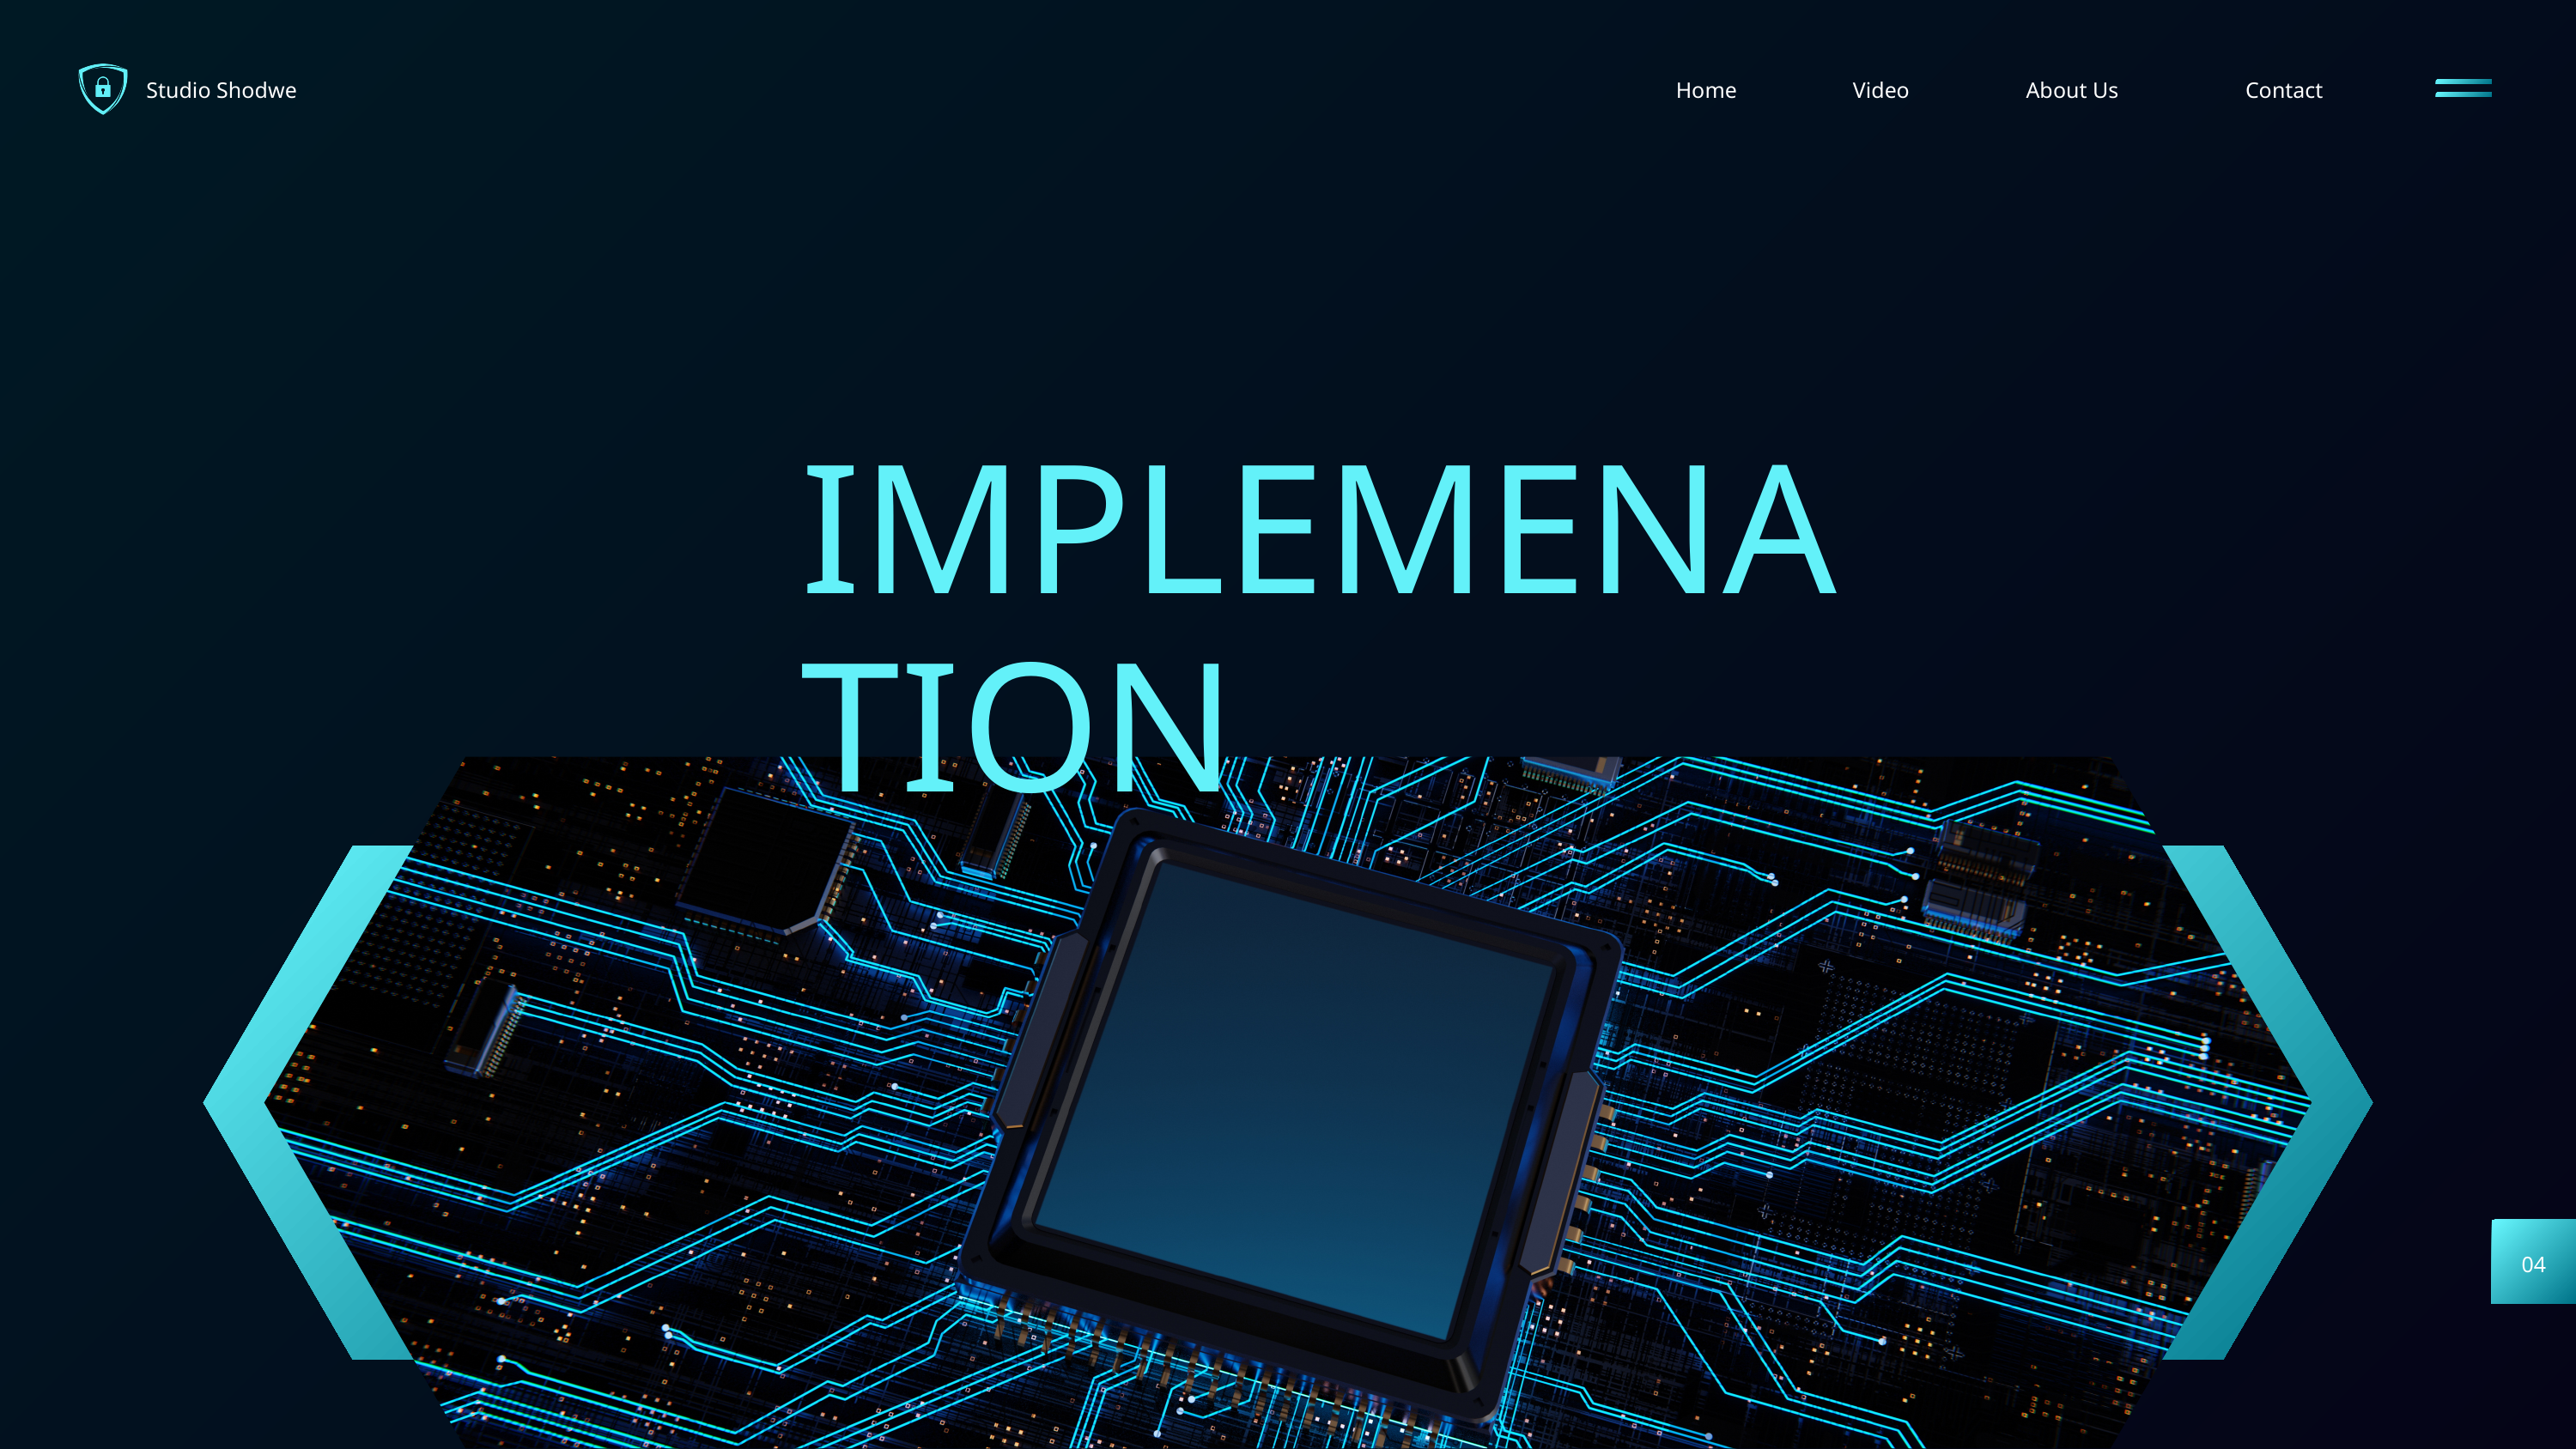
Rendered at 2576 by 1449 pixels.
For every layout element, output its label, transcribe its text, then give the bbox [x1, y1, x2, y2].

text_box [2435, 92, 2493, 97]
text_box Home [1675, 72, 1790, 103]
text_box IMPLEMENATION [800, 430, 1903, 754]
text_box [2491, 1219, 2576, 1304]
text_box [2318, 846, 2373, 1360]
text_box About Us [2026, 72, 2176, 103]
text_box [95, 76, 111, 97]
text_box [264, 756, 2312, 1449]
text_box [2435, 79, 2493, 84]
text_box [203, 846, 258, 1360]
text_box [77, 64, 129, 116]
text_box Contact [2245, 72, 2384, 103]
text_box Video [1852, 72, 1957, 103]
text_box Studio Shodwe [146, 72, 325, 103]
